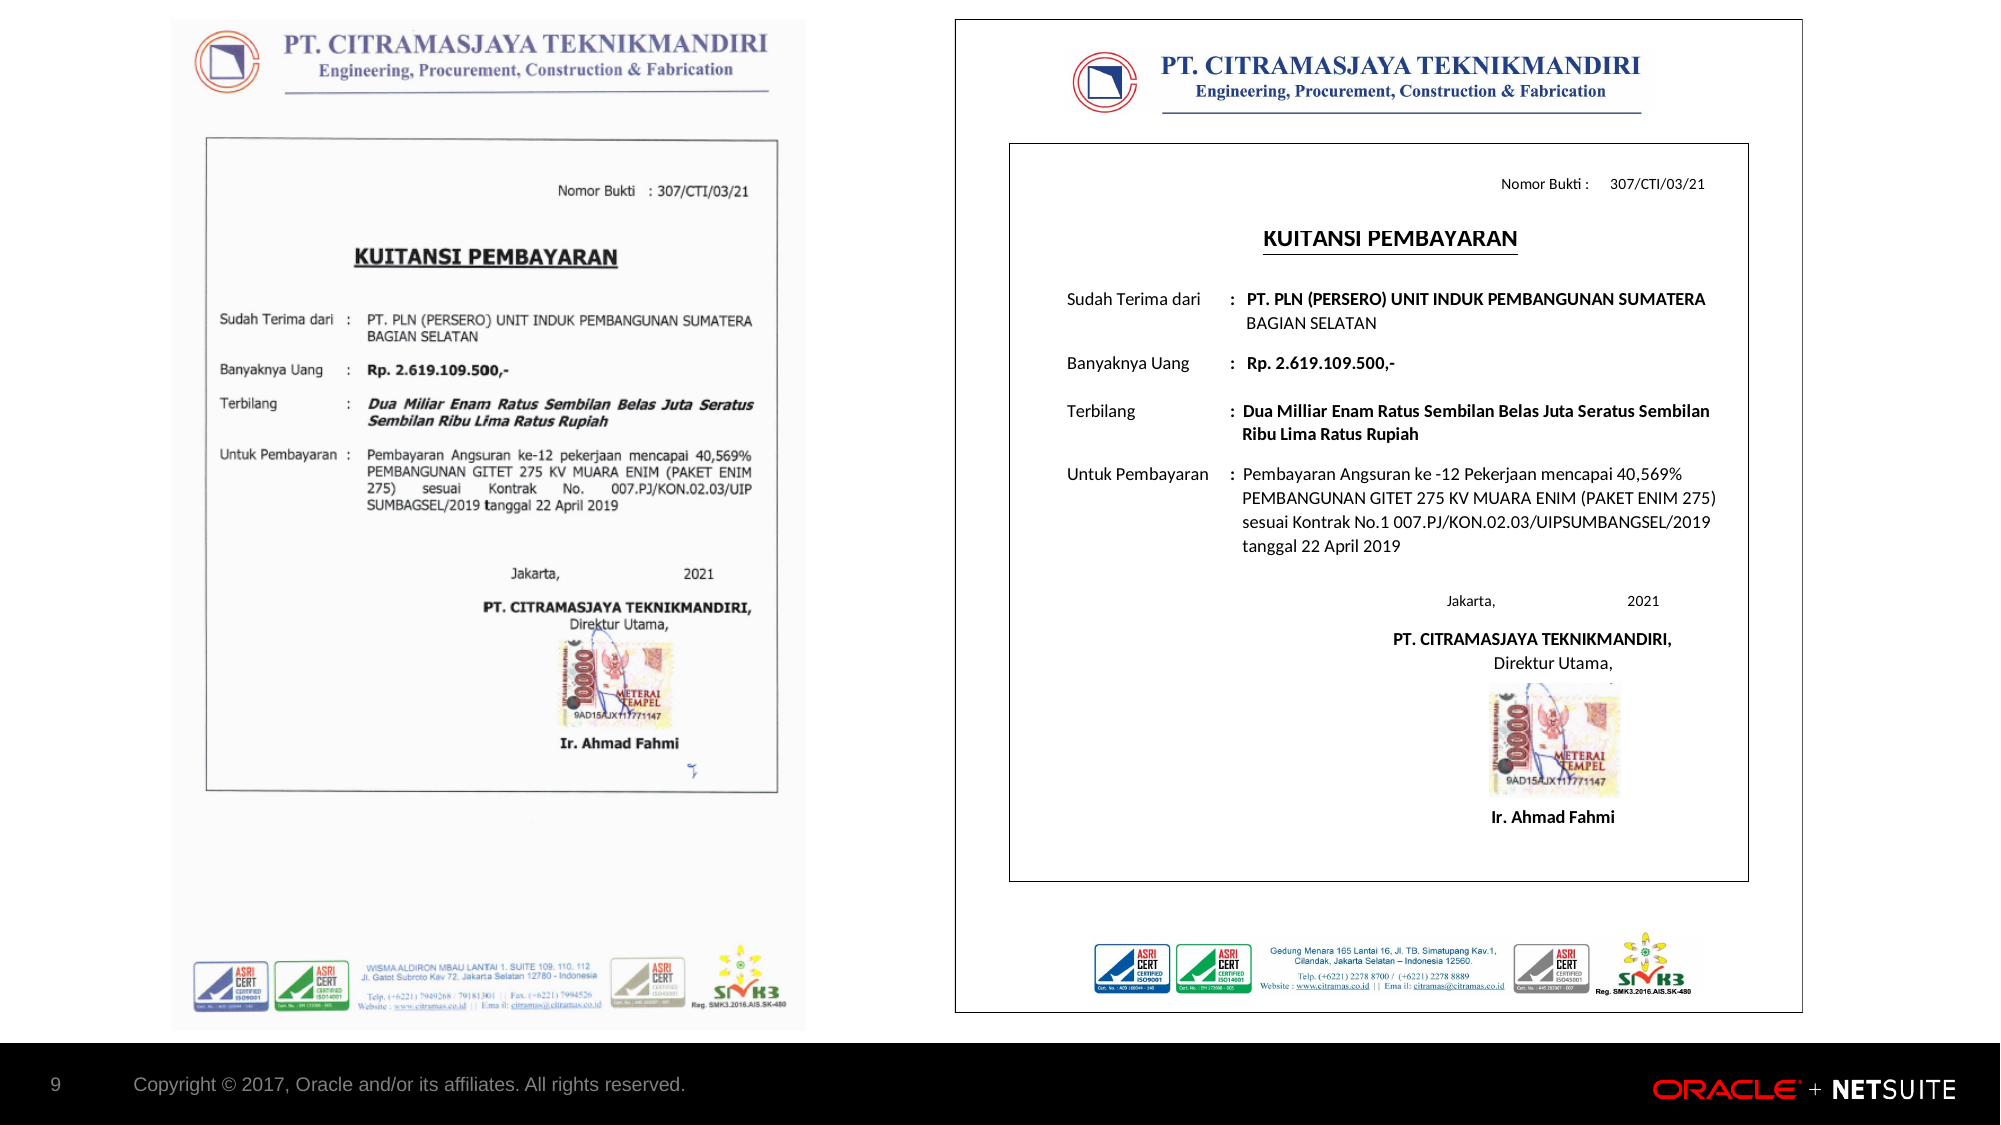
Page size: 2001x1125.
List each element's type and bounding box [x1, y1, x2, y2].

picture [954, 19, 1804, 1014]
picture [1634, 1061, 1973, 1117]
picture [170, 19, 806, 1032]
